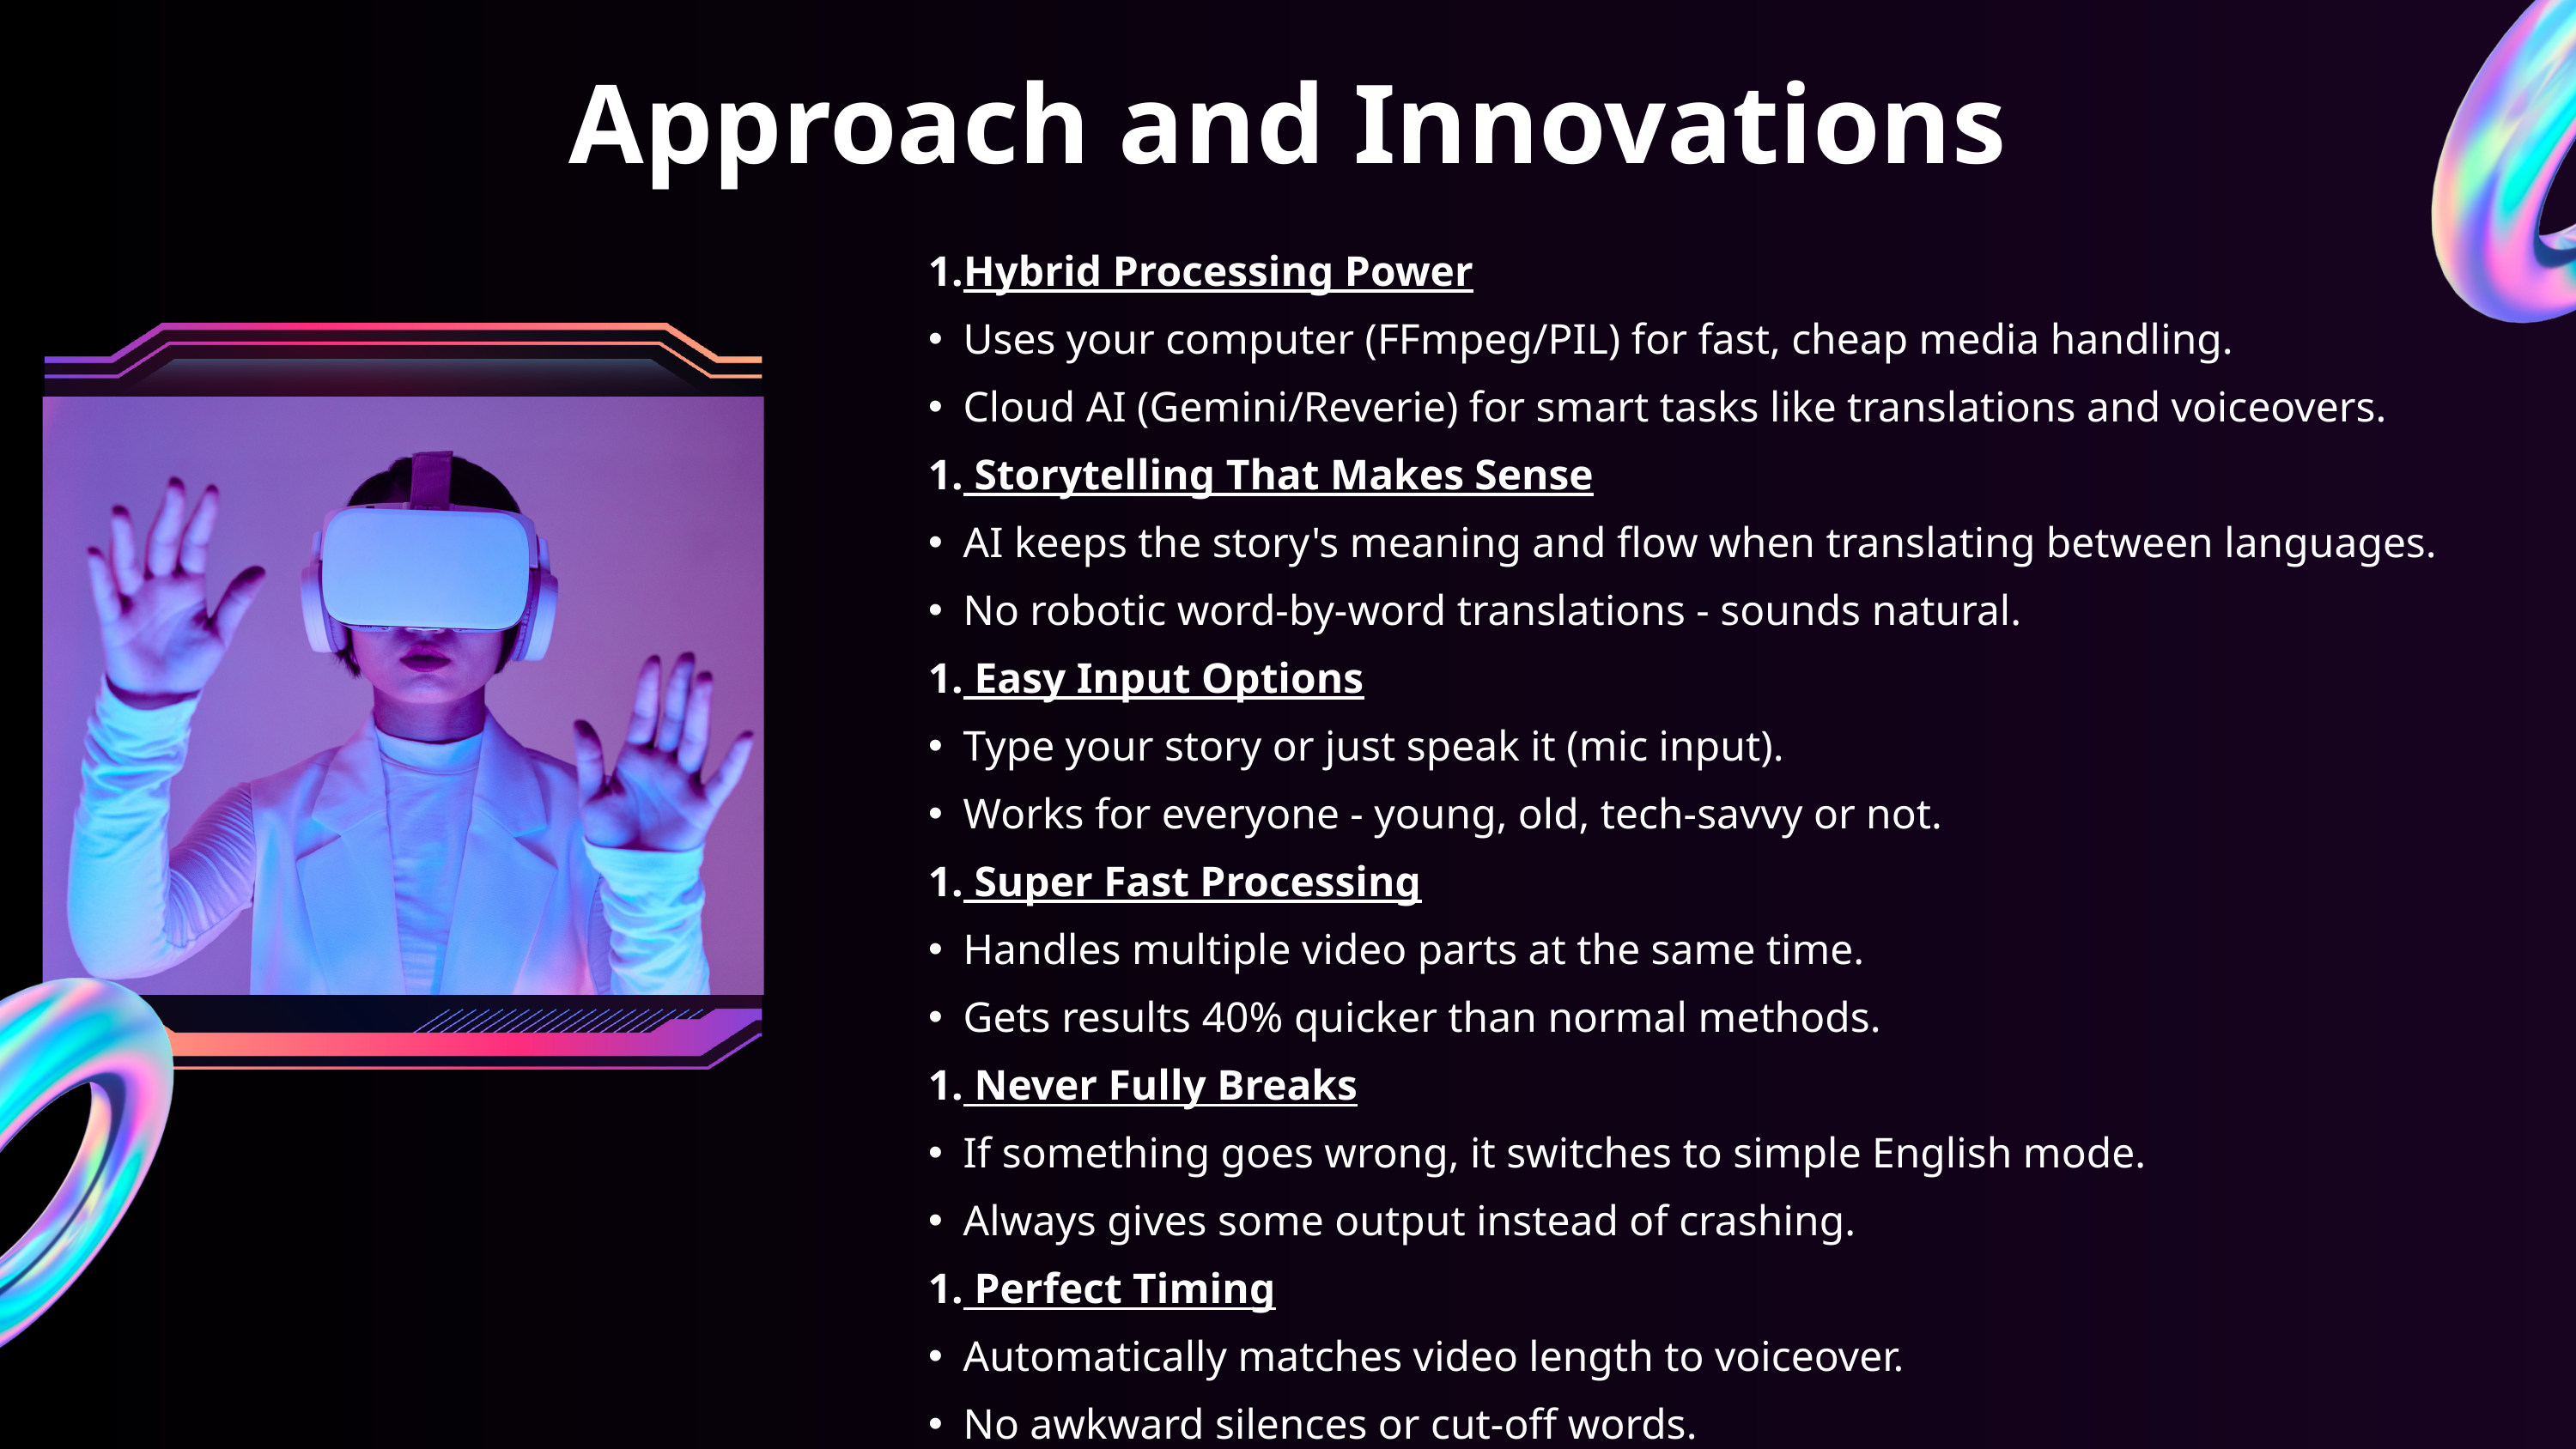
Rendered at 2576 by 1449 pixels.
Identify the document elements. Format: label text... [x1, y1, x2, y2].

text_box Approach and Innovations [500, 65, 2076, 186]
text_box Hybrid Processing Power Uses your computer (FFmpeg/PIL) for fast, cheap media handling. Cloud AI (Gemini/Reverie) for smart tasks like translations and voiceovers. Storytelling That Makes Sense AI keeps the story's meaning and flow when translating between languages. No robotic word-by-word translations - sounds natural. Easy Input Options Type your story or just speak it (mic input). Works for everyone - young, old, tech-savvy or not. Super Fast Processing Handles multiple video parts at the same time. Gets results 40% quicker than normal methods. Never Fully Breaks If something goes wrong, it switches to simple English mode. Always gives some output instead of crashing. Perfect Timing Automatically matches video length to voiceover. No awkward silences or cut-off words. [893, 227, 2576, 1448]
text_box [0, 977, 174, 1379]
text_box [2431, 0, 2576, 227]
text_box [42, 397, 764, 996]
text_box [174, 1001, 762, 1070]
text_box [44, 323, 762, 396]
